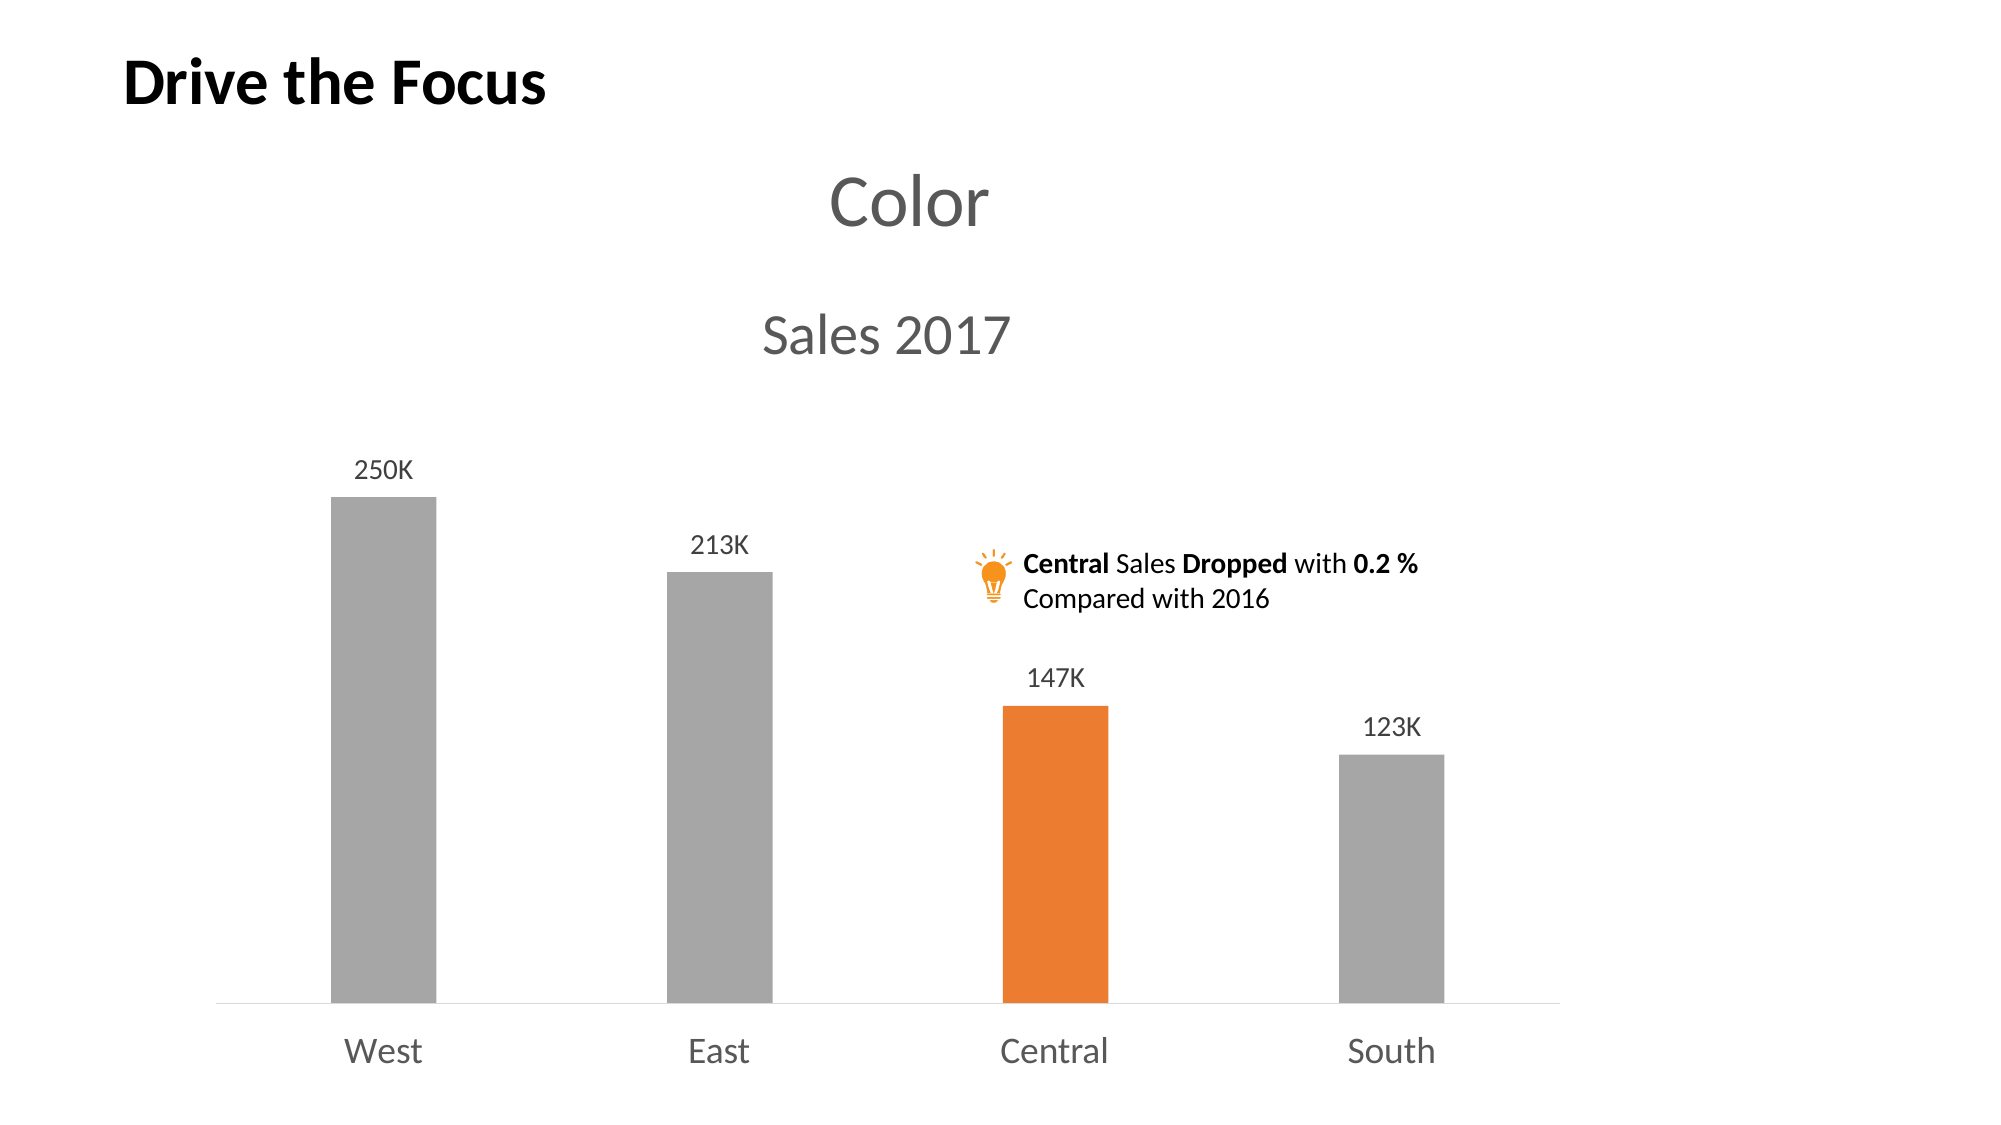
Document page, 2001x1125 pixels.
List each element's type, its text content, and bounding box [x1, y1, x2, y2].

text_box [331, 497, 437, 753]
text_box East [685, 1023, 754, 1071]
text_box South [1345, 1023, 1439, 1071]
text_box Central [998, 1023, 1114, 1071]
text_box 213K [687, 523, 752, 561]
title Drive the Focus [119, 0, 550, 172]
picture [945, 538, 1041, 618]
text_box [1002, 705, 1109, 753]
text_box Central Sales Dropped with 0.2 % [1044, 542, 1423, 577]
text_box [667, 572, 773, 753]
text_box West [342, 1023, 426, 1071]
text_box Color Sales 2017 [760, 149, 1016, 367]
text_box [215, 754, 1560, 1005]
text_box 250K [351, 448, 416, 486]
text_box Compared with 2016 147K 123K [1021, 577, 1424, 743]
